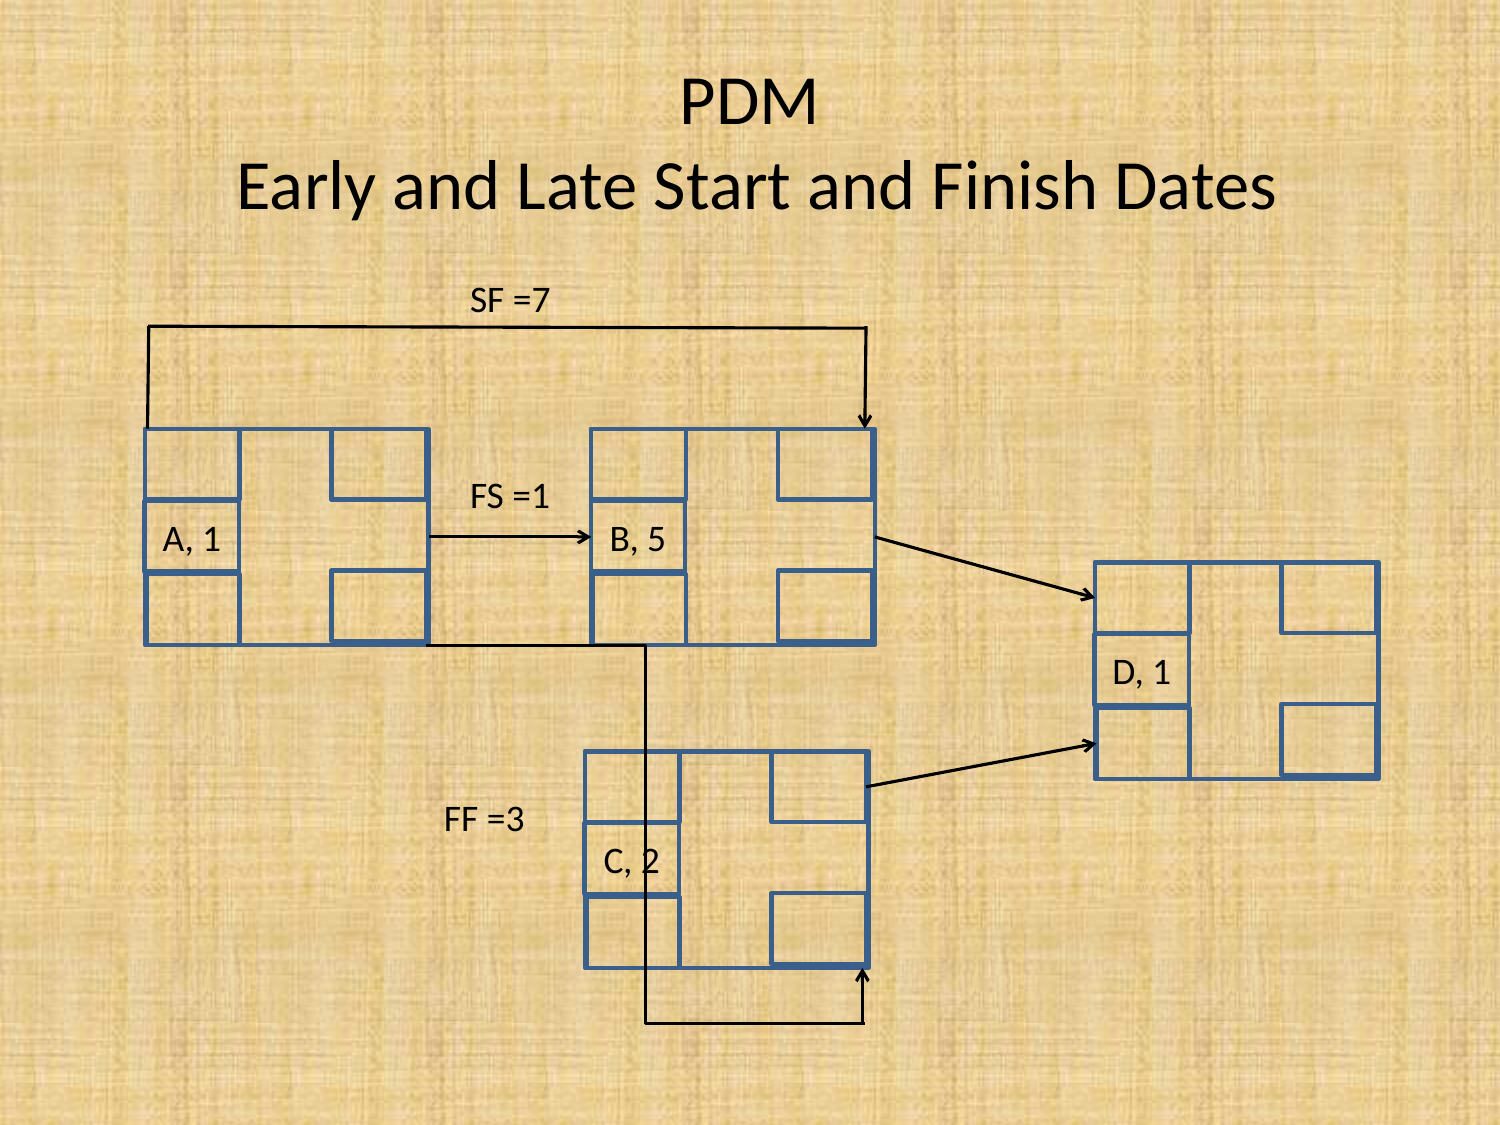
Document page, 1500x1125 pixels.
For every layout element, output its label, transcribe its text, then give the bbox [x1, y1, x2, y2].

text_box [144, 428, 429, 646]
text_box SF =7 [455, 267, 566, 324]
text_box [874, 536, 1096, 599]
title PDM Early and Late Start and Finish Dates [75, 45, 1425, 233]
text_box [425, 644, 865, 1024]
picture [0, 0, 1500, 1125]
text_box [870, 743, 1097, 788]
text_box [1094, 562, 1379, 780]
text_box FS =1 [455, 464, 566, 524]
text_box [590, 428, 875, 646]
